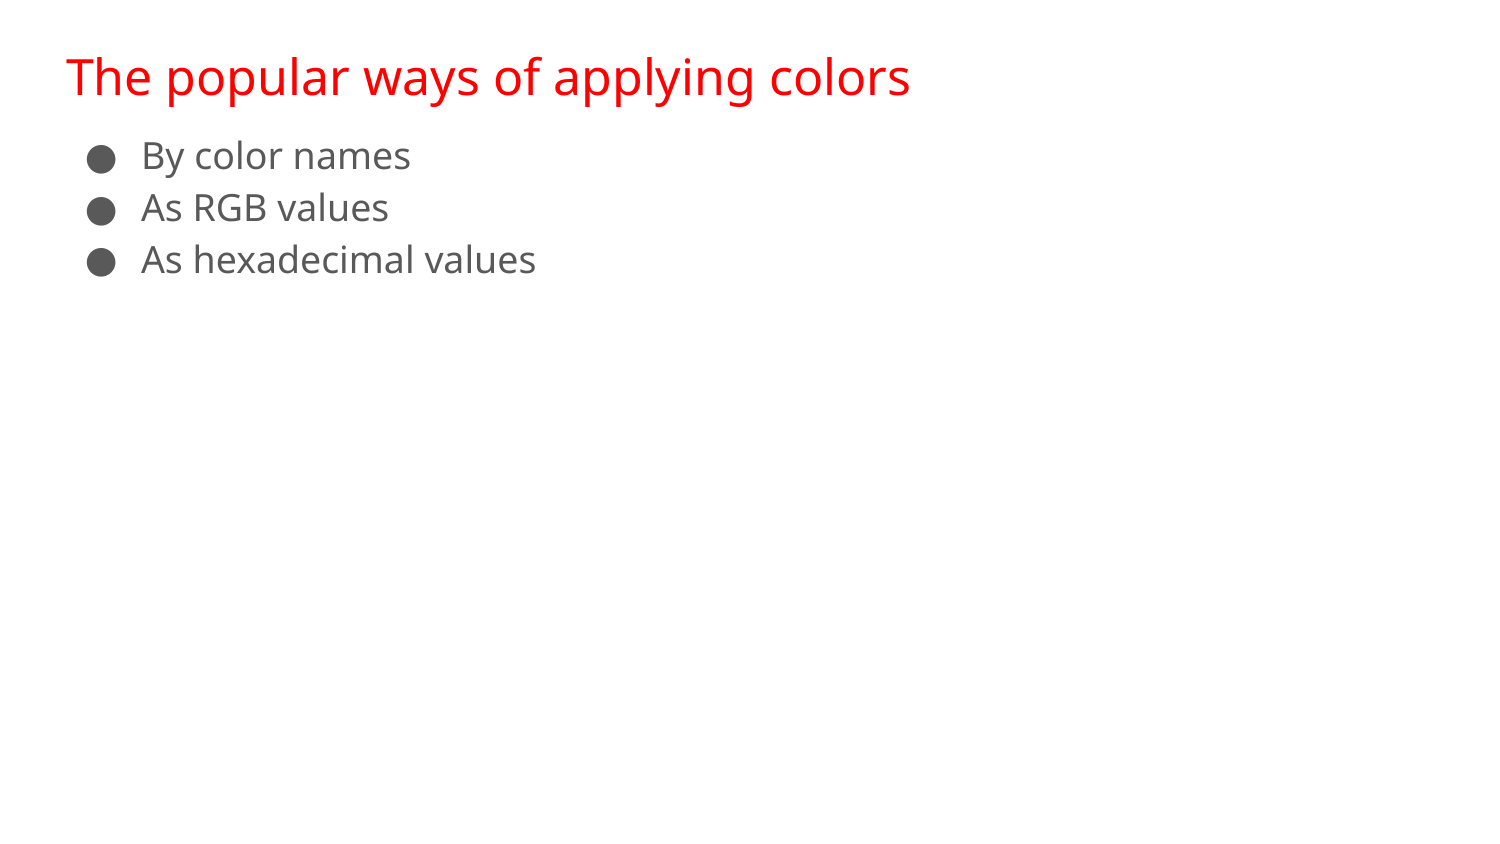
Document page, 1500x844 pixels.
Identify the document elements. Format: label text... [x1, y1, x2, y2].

list By color names As RGB values As hexadecimal values [51, 110, 1449, 844]
title The popular ways of applying colors [51, 0, 1449, 94]
